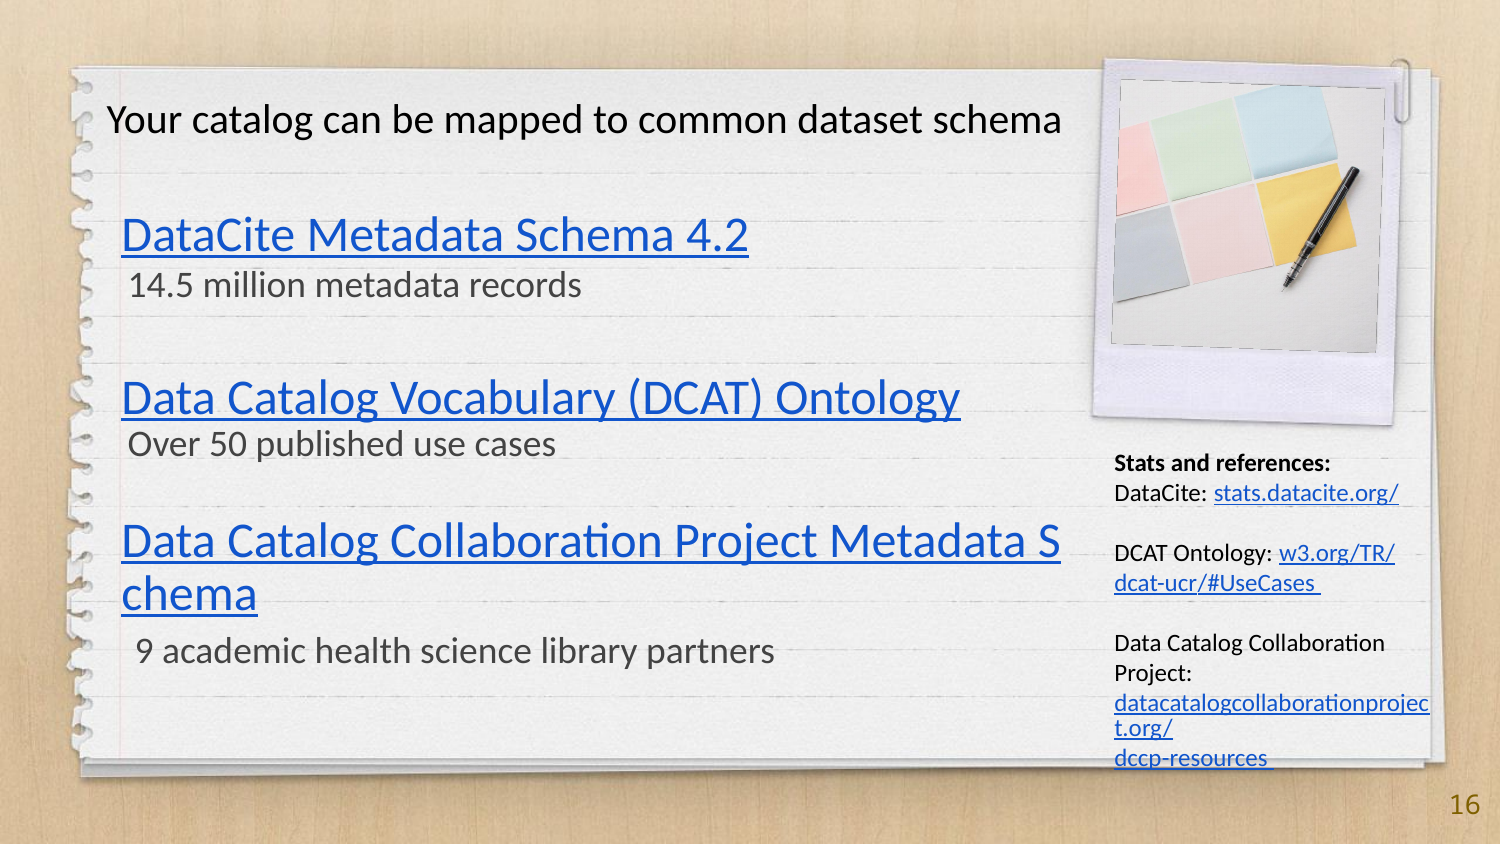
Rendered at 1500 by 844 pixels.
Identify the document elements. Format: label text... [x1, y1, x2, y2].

subtitle Data Catalog Vocabulary (DCAT) Ontology [106, 345, 1002, 422]
title Over 50 published use cases [112, 416, 1008, 479]
text_box Your catalog can be mapped to common dataset schema [91, 77, 1100, 157]
picture [0, 0, 1500, 844]
text_box Stats and references: DataCite: stats.datacite.org/ DCAT Ontology: w3.org/TR/dcat-ucr/#UseCases Data Catalog Collaboration Project: datacatalogcollaborationproject.org/dccp-resources [1099, 439, 1452, 754]
subtitle Data Catalog Collaboration Project Metadata Schema [106, 488, 1085, 565]
title 9 academic health science library partners [119, 626, 1031, 686]
title 14.5 million metadata records [112, 274, 1038, 320]
slide_number 16 [1429, 767, 1500, 844]
subtitle DataCite Metadata Schema 4.2 [106, 183, 946, 260]
